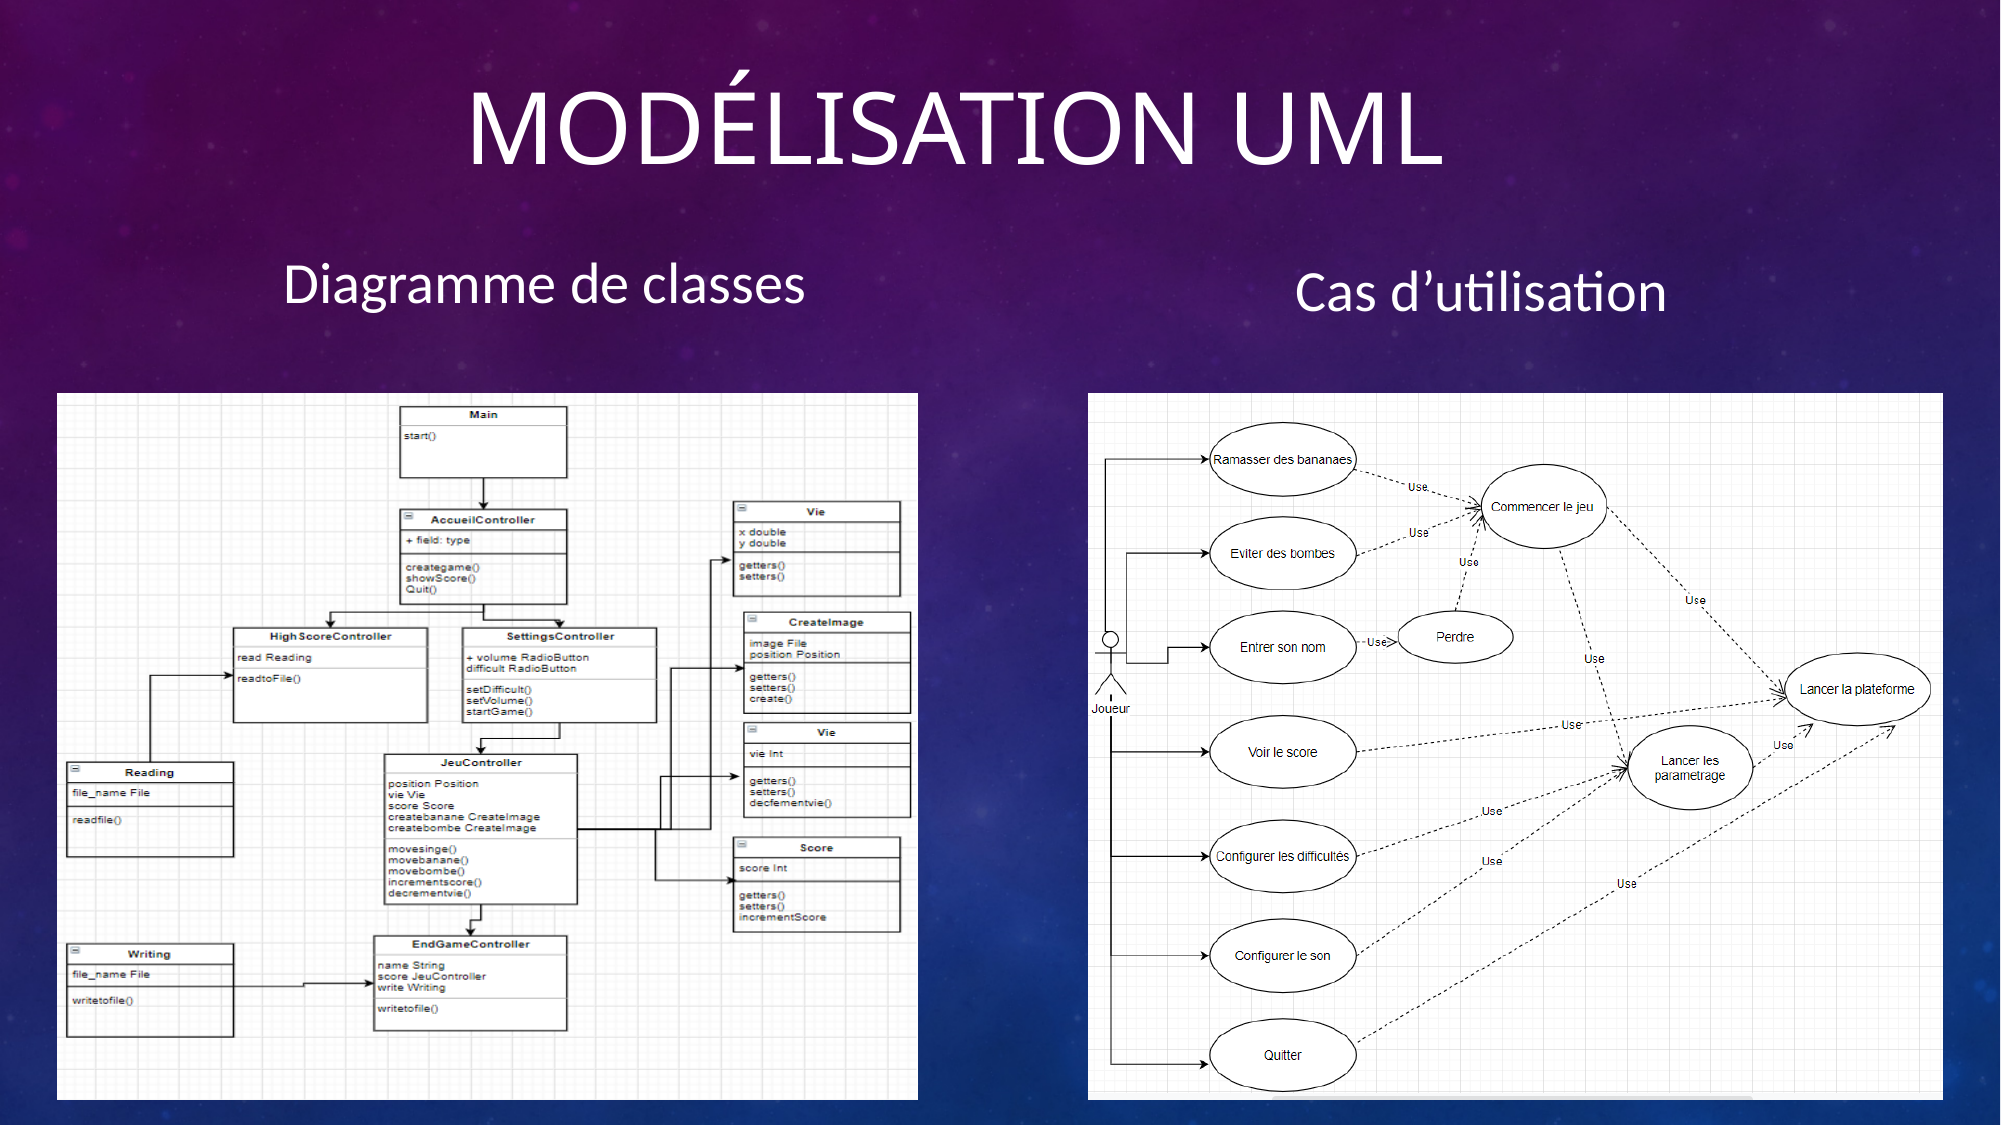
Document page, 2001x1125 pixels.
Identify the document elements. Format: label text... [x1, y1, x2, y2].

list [57, 393, 918, 1100]
picture [0, 0, 2001, 1125]
list Cas d’utilisation [1101, 236, 1876, 331]
title Modélisation uml [124, 5, 1786, 245]
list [1088, 393, 1943, 1100]
list Diagramme de classes [158, 228, 932, 323]
